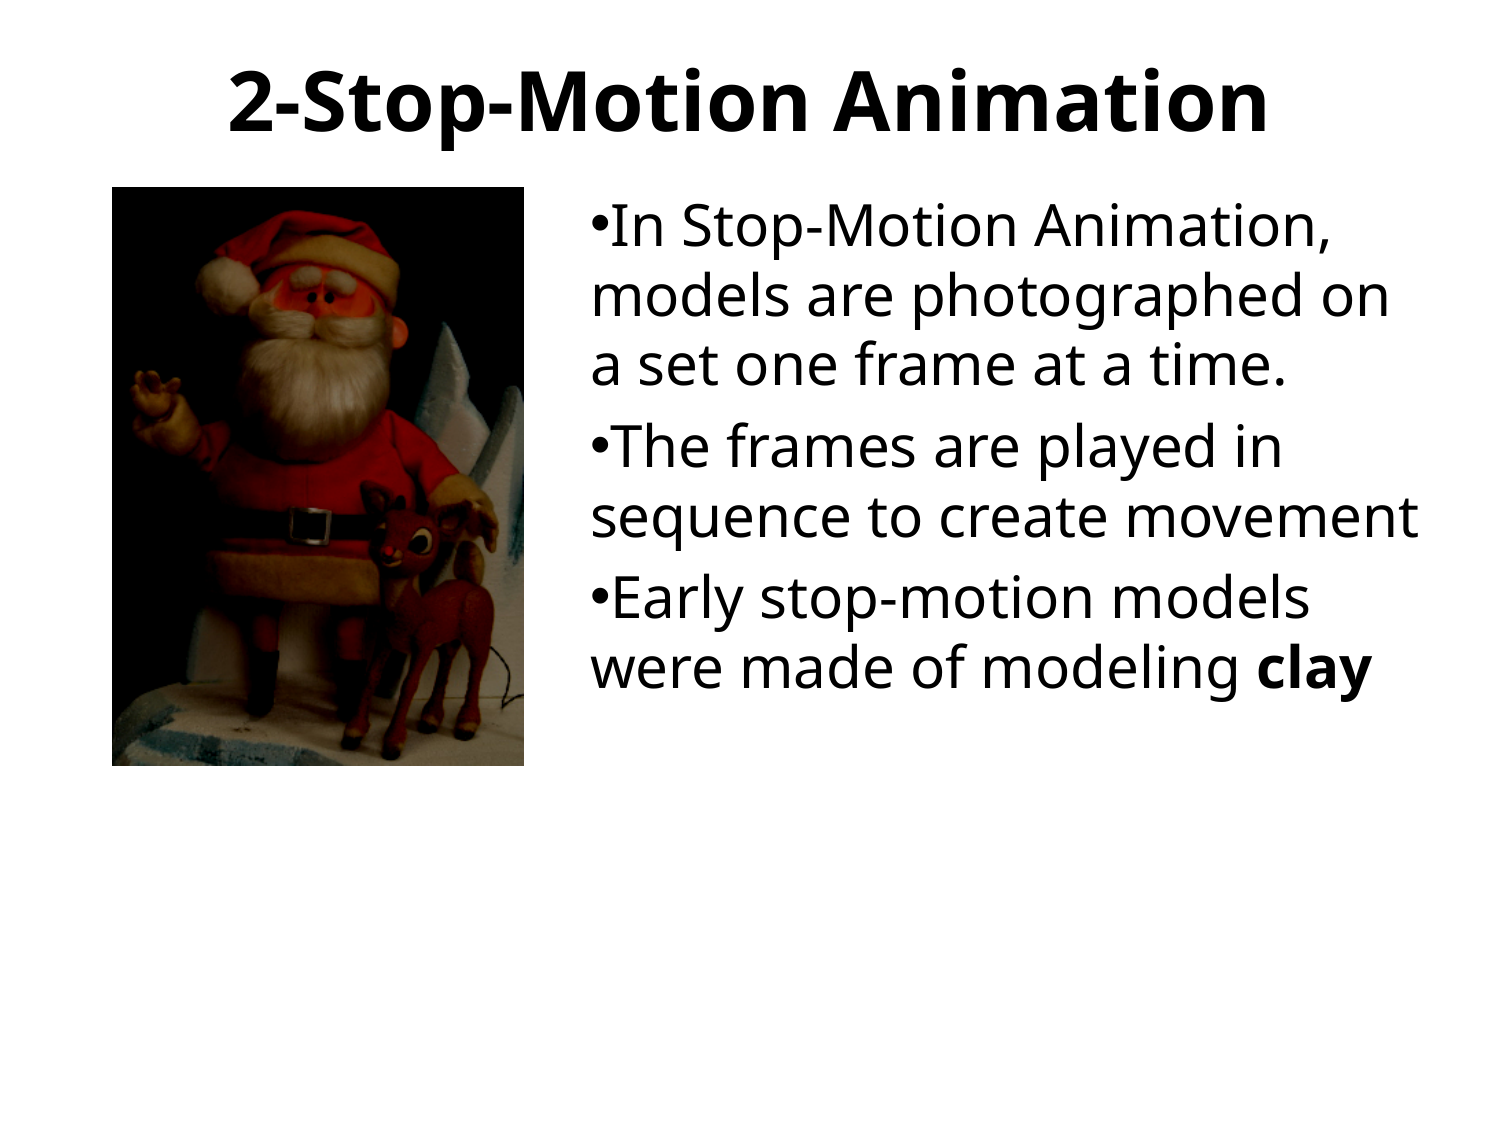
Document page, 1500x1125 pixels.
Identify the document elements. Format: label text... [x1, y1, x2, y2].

list In Stop-Motion Animation, models are photographed on a set one frame at a time. The frames are played in sequence to create movement Early stop-motion models were made of modeling clay [575, 180, 1450, 766]
picture [112, 187, 524, 766]
title 2-Stop-Motion Animation [75, 45, 1425, 152]
